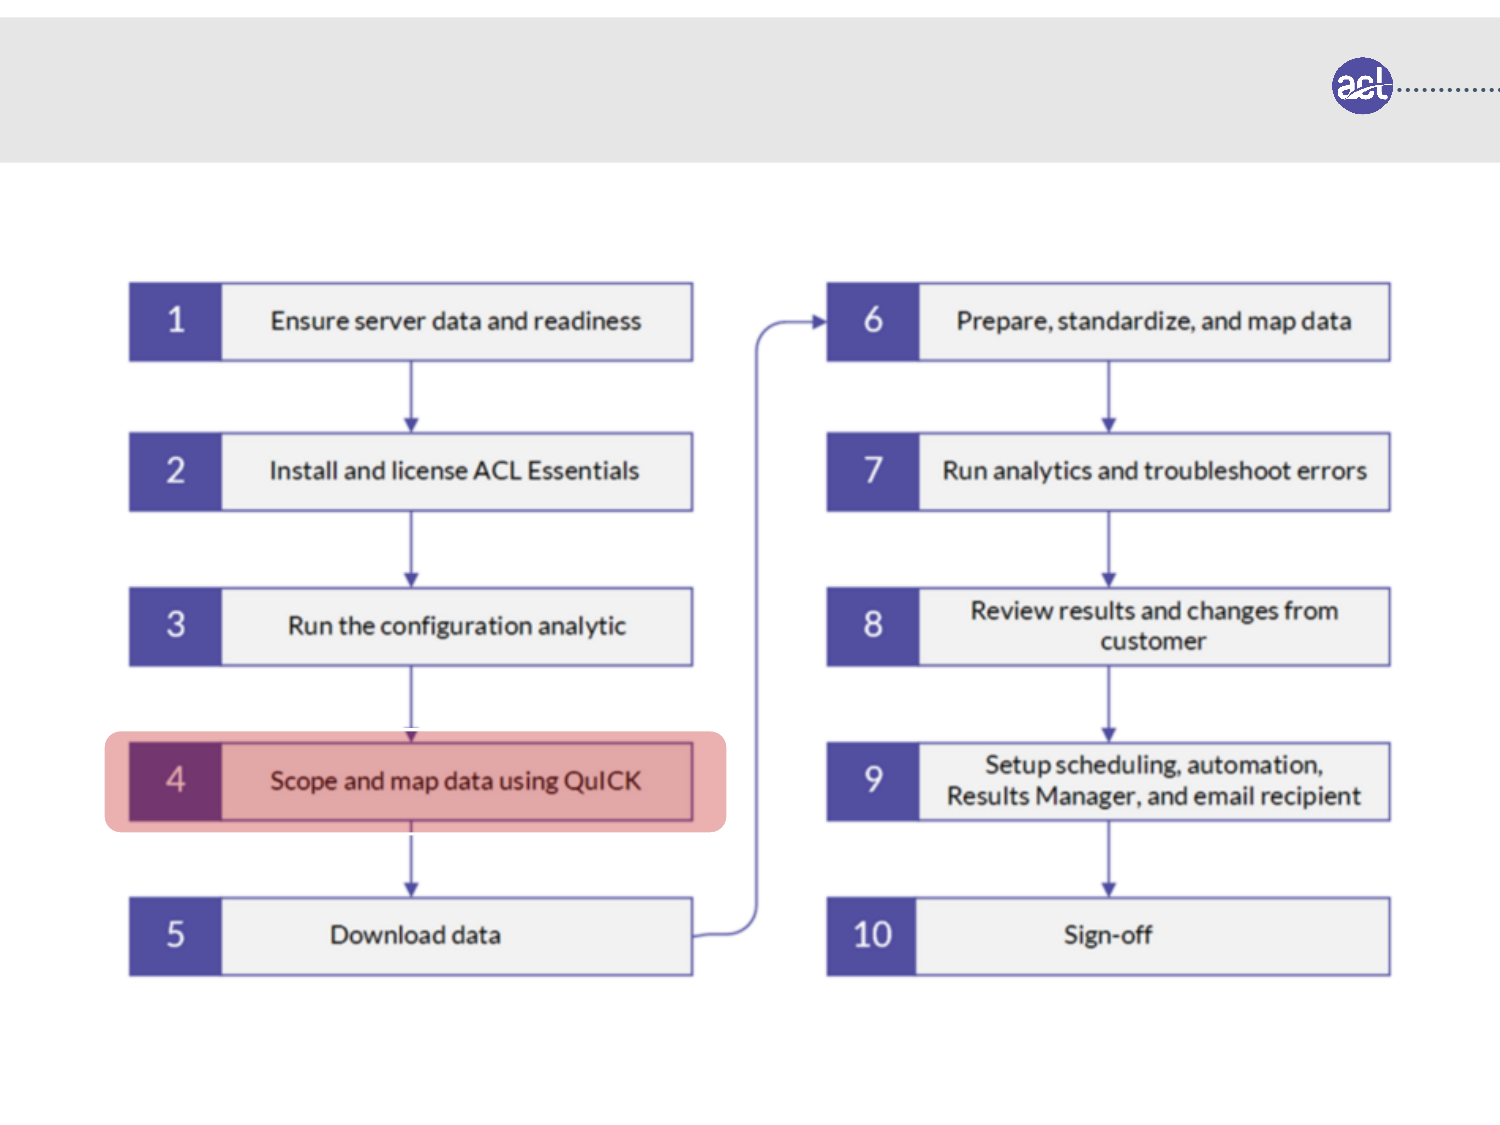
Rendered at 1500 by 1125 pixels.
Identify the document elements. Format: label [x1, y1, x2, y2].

picture [103, 272, 1419, 1004]
picture [1330, 56, 1395, 116]
